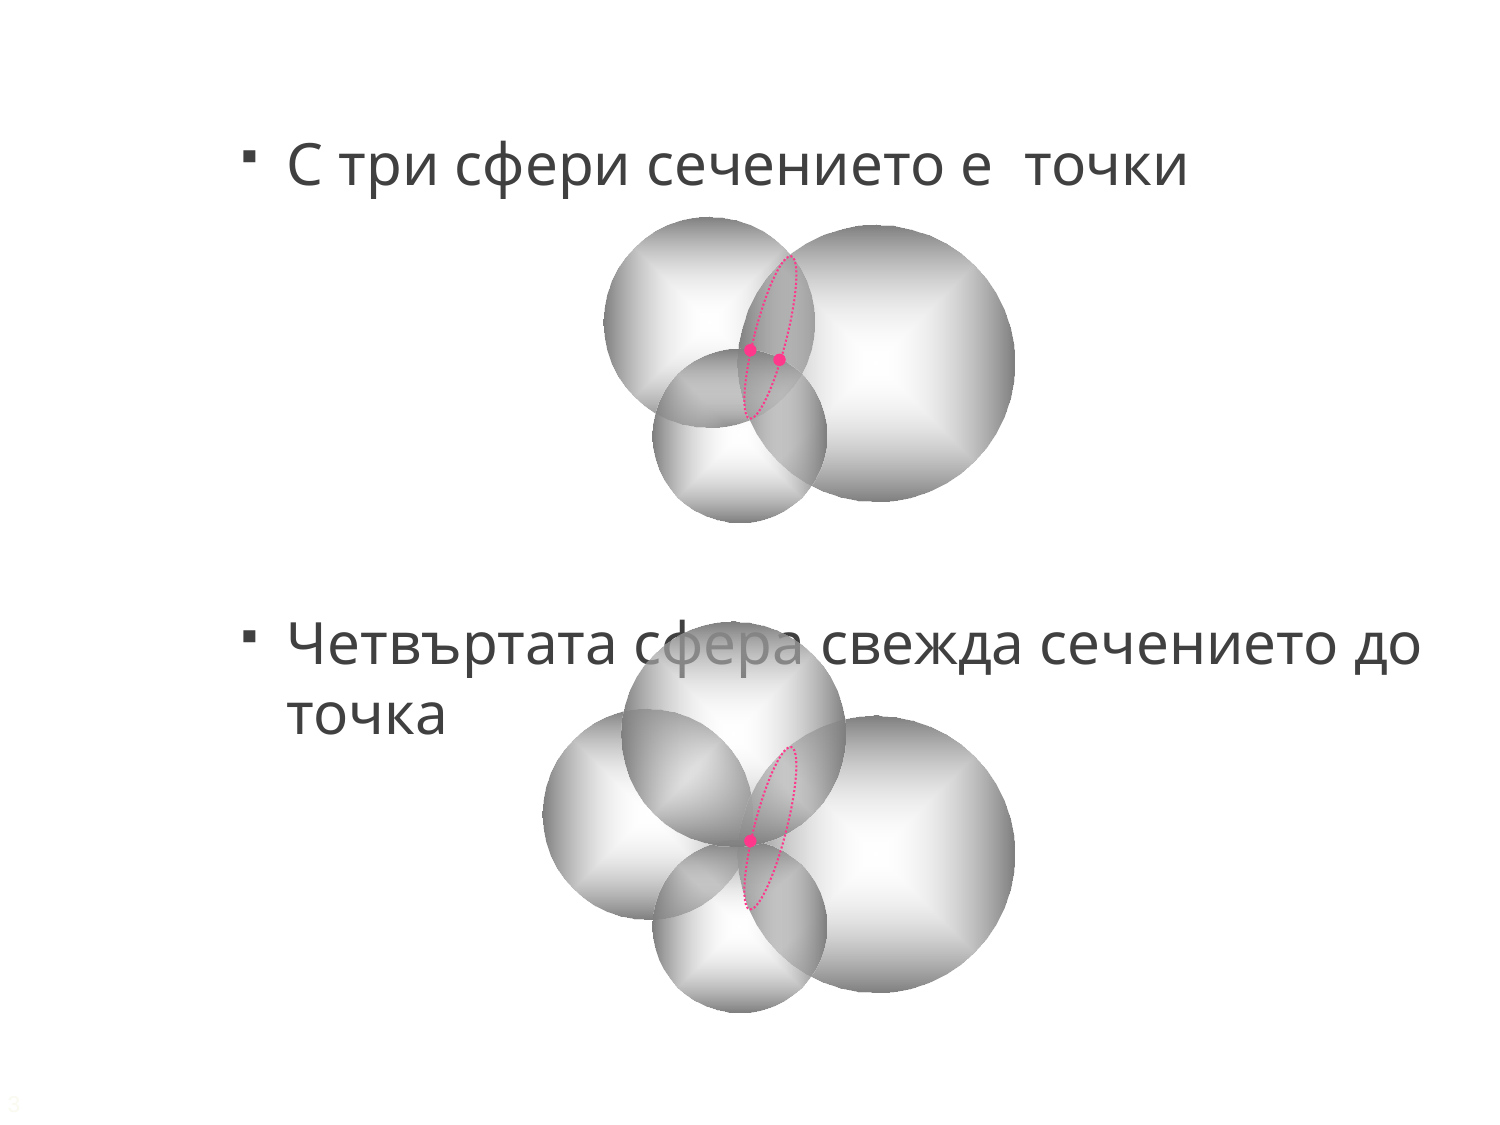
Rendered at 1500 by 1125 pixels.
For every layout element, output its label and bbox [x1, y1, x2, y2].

text_box [742, 832, 752, 850]
text_box [601, 214, 790, 414]
text_box [736, 222, 1017, 505]
text_box [650, 845, 829, 1016]
text_box [780, 353, 788, 368]
text_box [782, 713, 1017, 995]
text_box [742, 341, 752, 359]
text_box [742, 744, 799, 912]
text_box [742, 254, 799, 421]
text_box [650, 346, 829, 525]
text_box [539, 710, 702, 922]
text_box [618, 619, 849, 849]
